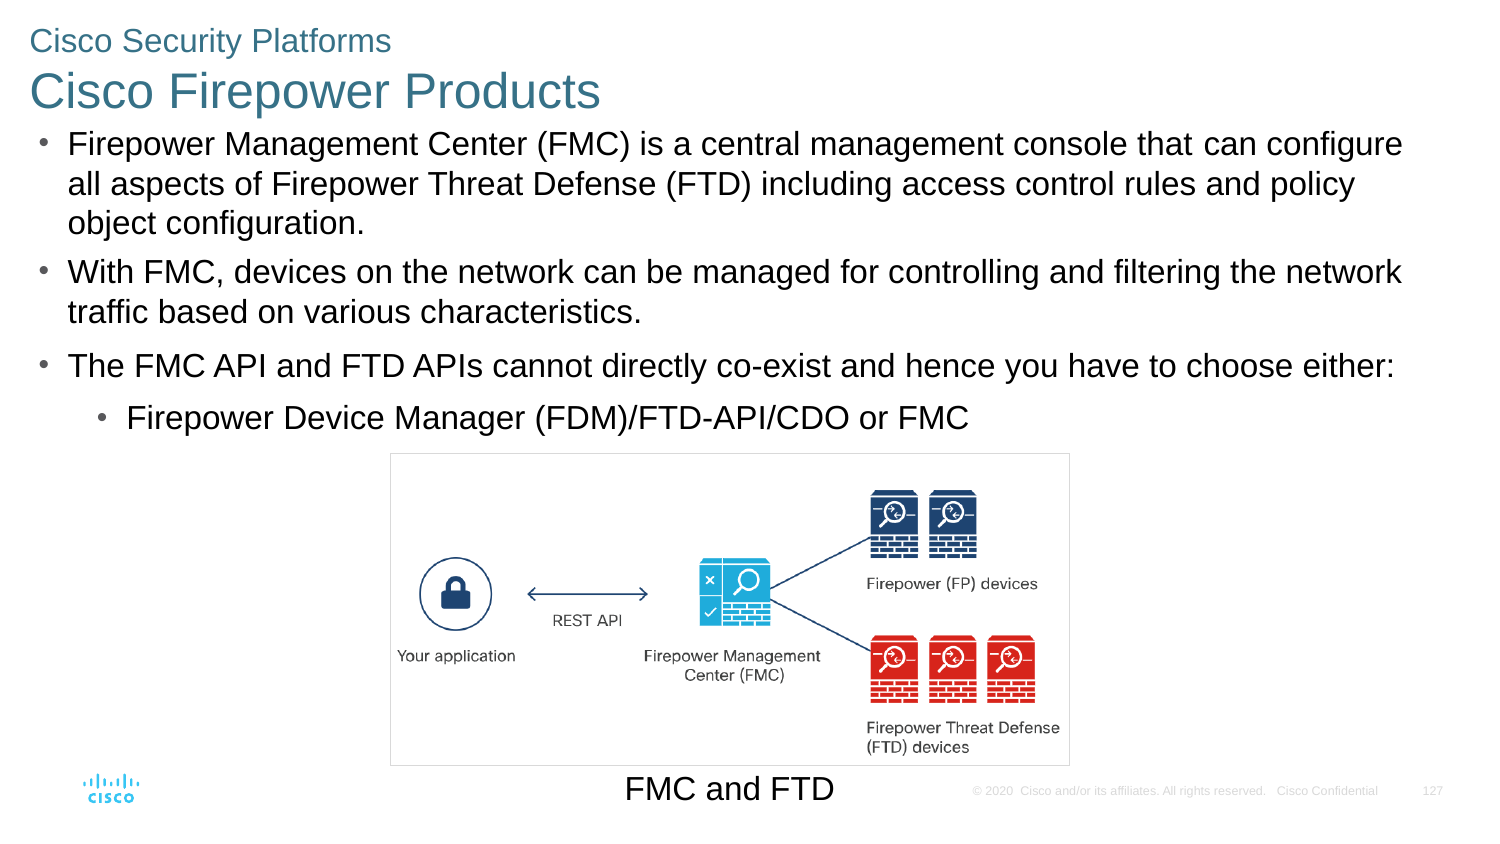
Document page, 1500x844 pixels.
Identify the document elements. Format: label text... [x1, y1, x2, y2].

text_box FMC and FTD [418, 773, 1042, 815]
title Cisco Security Platforms Cisco Firepower Products [14, 6, 765, 131]
list Firepower Management Center (FMC) is a central management console that can configure all aspects of Firepower Threat Defense (FTD) including access control rules and policy object configuration. With FMC, devices on the network can be managed for controlling and filtering the network traffic based on various characteristics. The FMC API and FTD APIs cannot directly co-exist and hence you have to choose either: Firepower Device Manager (FDM)/FTD-API/CDO or FMC [23, 114, 1474, 405]
picture [390, 453, 1070, 766]
